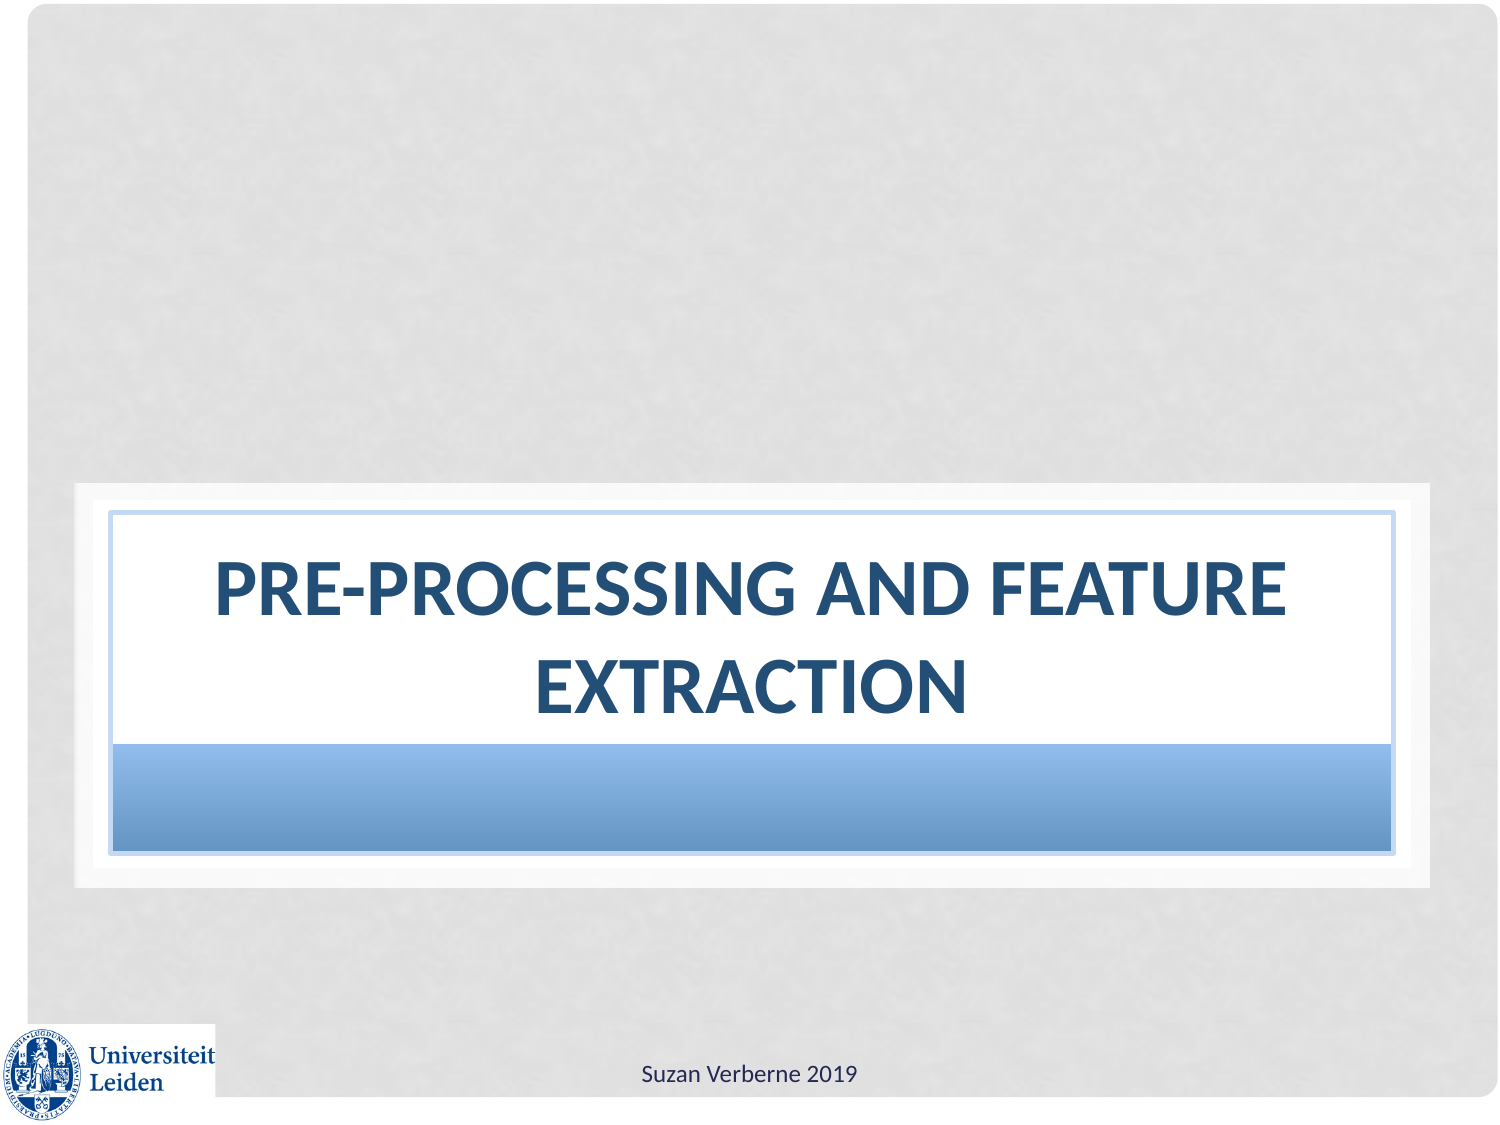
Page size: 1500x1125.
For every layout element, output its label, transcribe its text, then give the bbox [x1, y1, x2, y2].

picture [0, 1024, 216, 1125]
title Pre-processing and feature extraction [120, 525, 1384, 738]
footer Suzan Verberne 2019 [512, 1042, 988, 1103]
